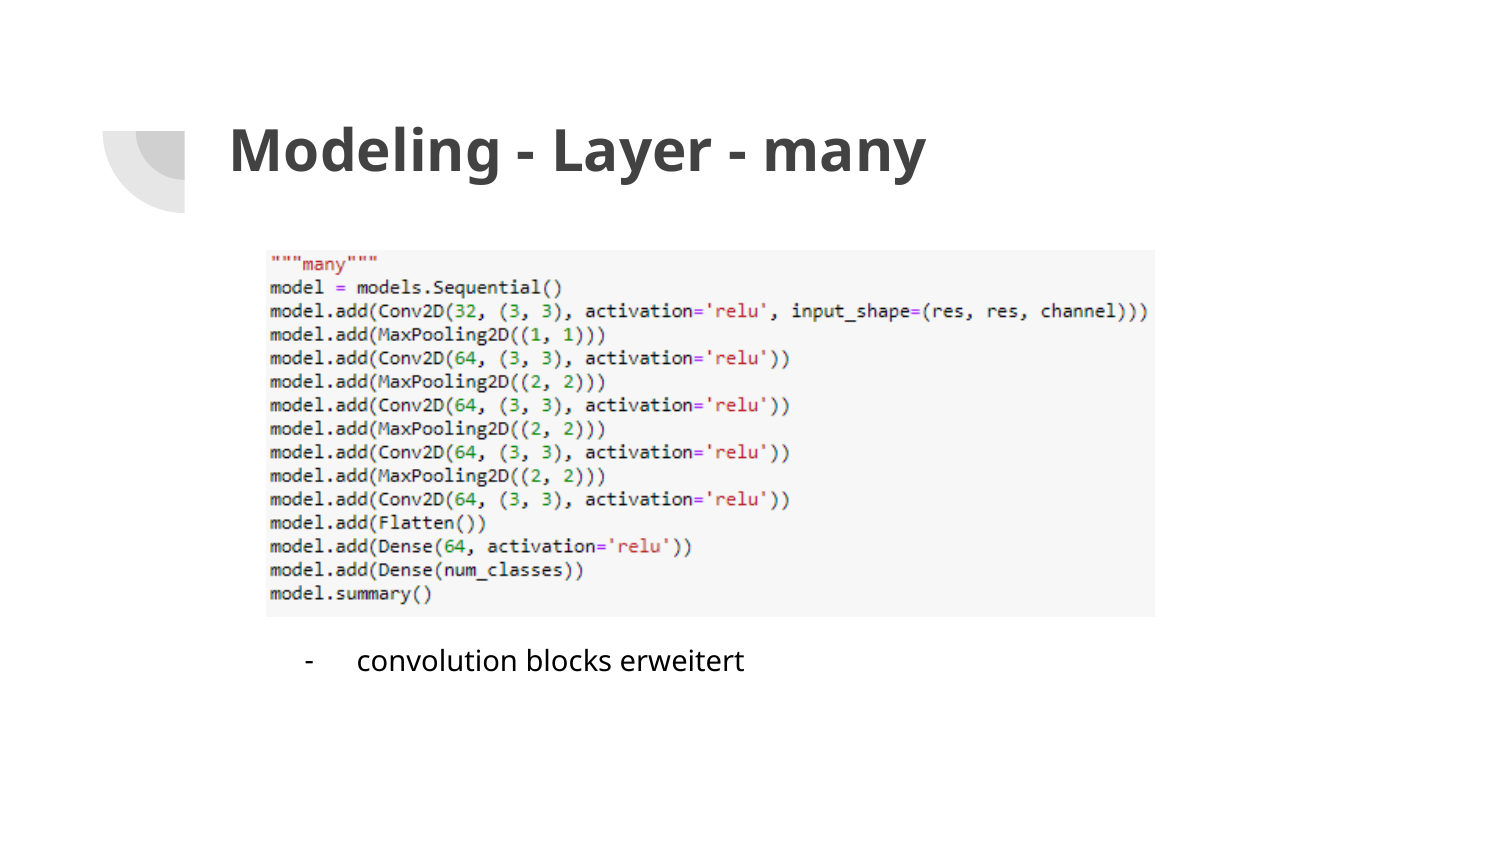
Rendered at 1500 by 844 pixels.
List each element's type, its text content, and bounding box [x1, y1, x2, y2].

picture [266, 250, 1155, 617]
text_box convolution blocks erweitert [266, 627, 957, 708]
title Modeling - Layer - many [213, 98, 1368, 263]
